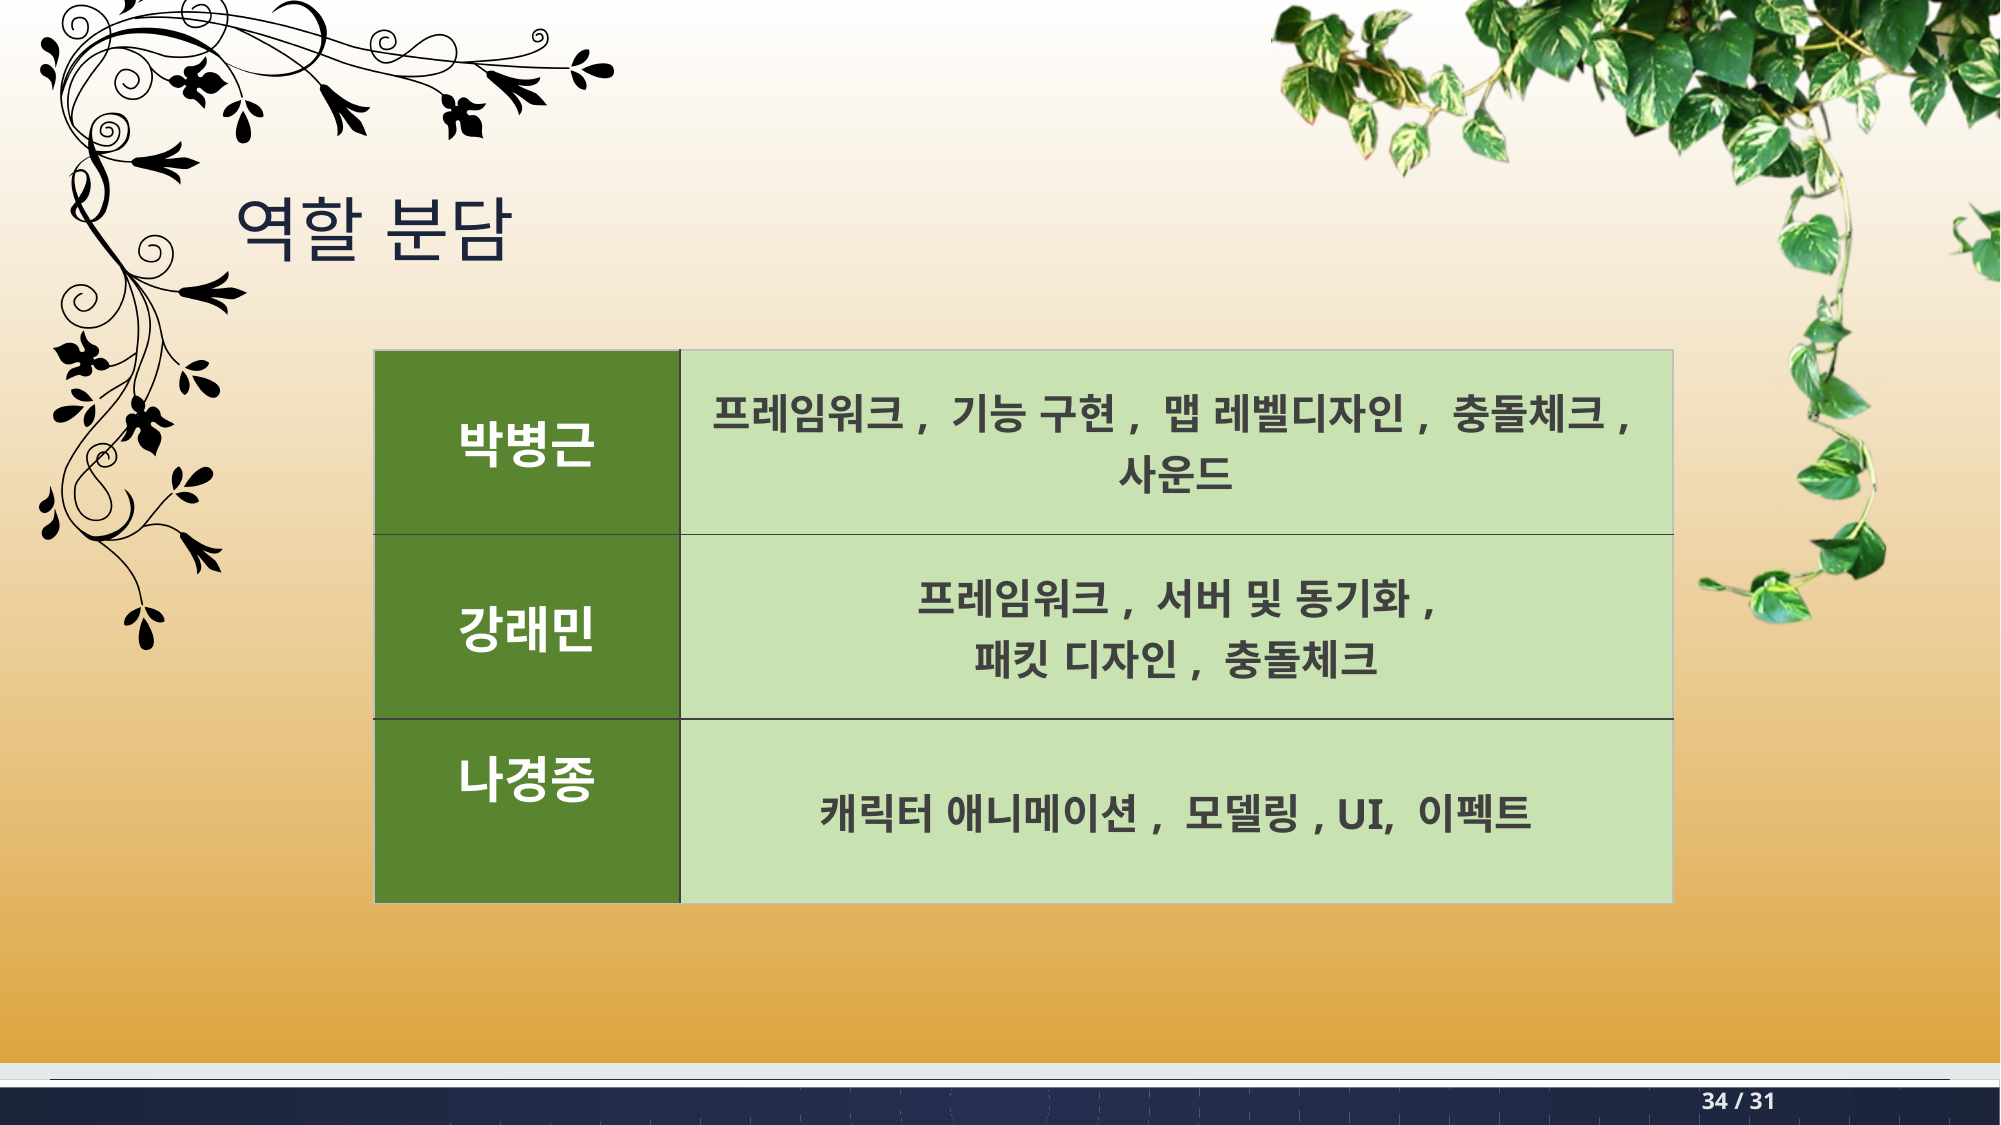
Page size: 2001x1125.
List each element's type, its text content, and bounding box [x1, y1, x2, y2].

title 역할 분담 [219, 76, 1780, 279]
table_cell 프레임워크, 서버 및 동기화, 패킷 디자인, 충돌체크 [681, 535, 1672, 718]
table_cell 캐릭터 애니메이션, 모델링, UI, 이펙트 [681, 720, 1672, 903]
slide_number 34 / 31 [1674, 1083, 1792, 1122]
table_header 프레임워크, 기능 구현, 맵 레벨디자인, 충돌체크, 사운드 [681, 351, 1672, 534]
table_cell 강래민 [375, 535, 679, 718]
table_header 박병근 [375, 351, 679, 534]
table_cell 나경종 [375, 720, 679, 903]
